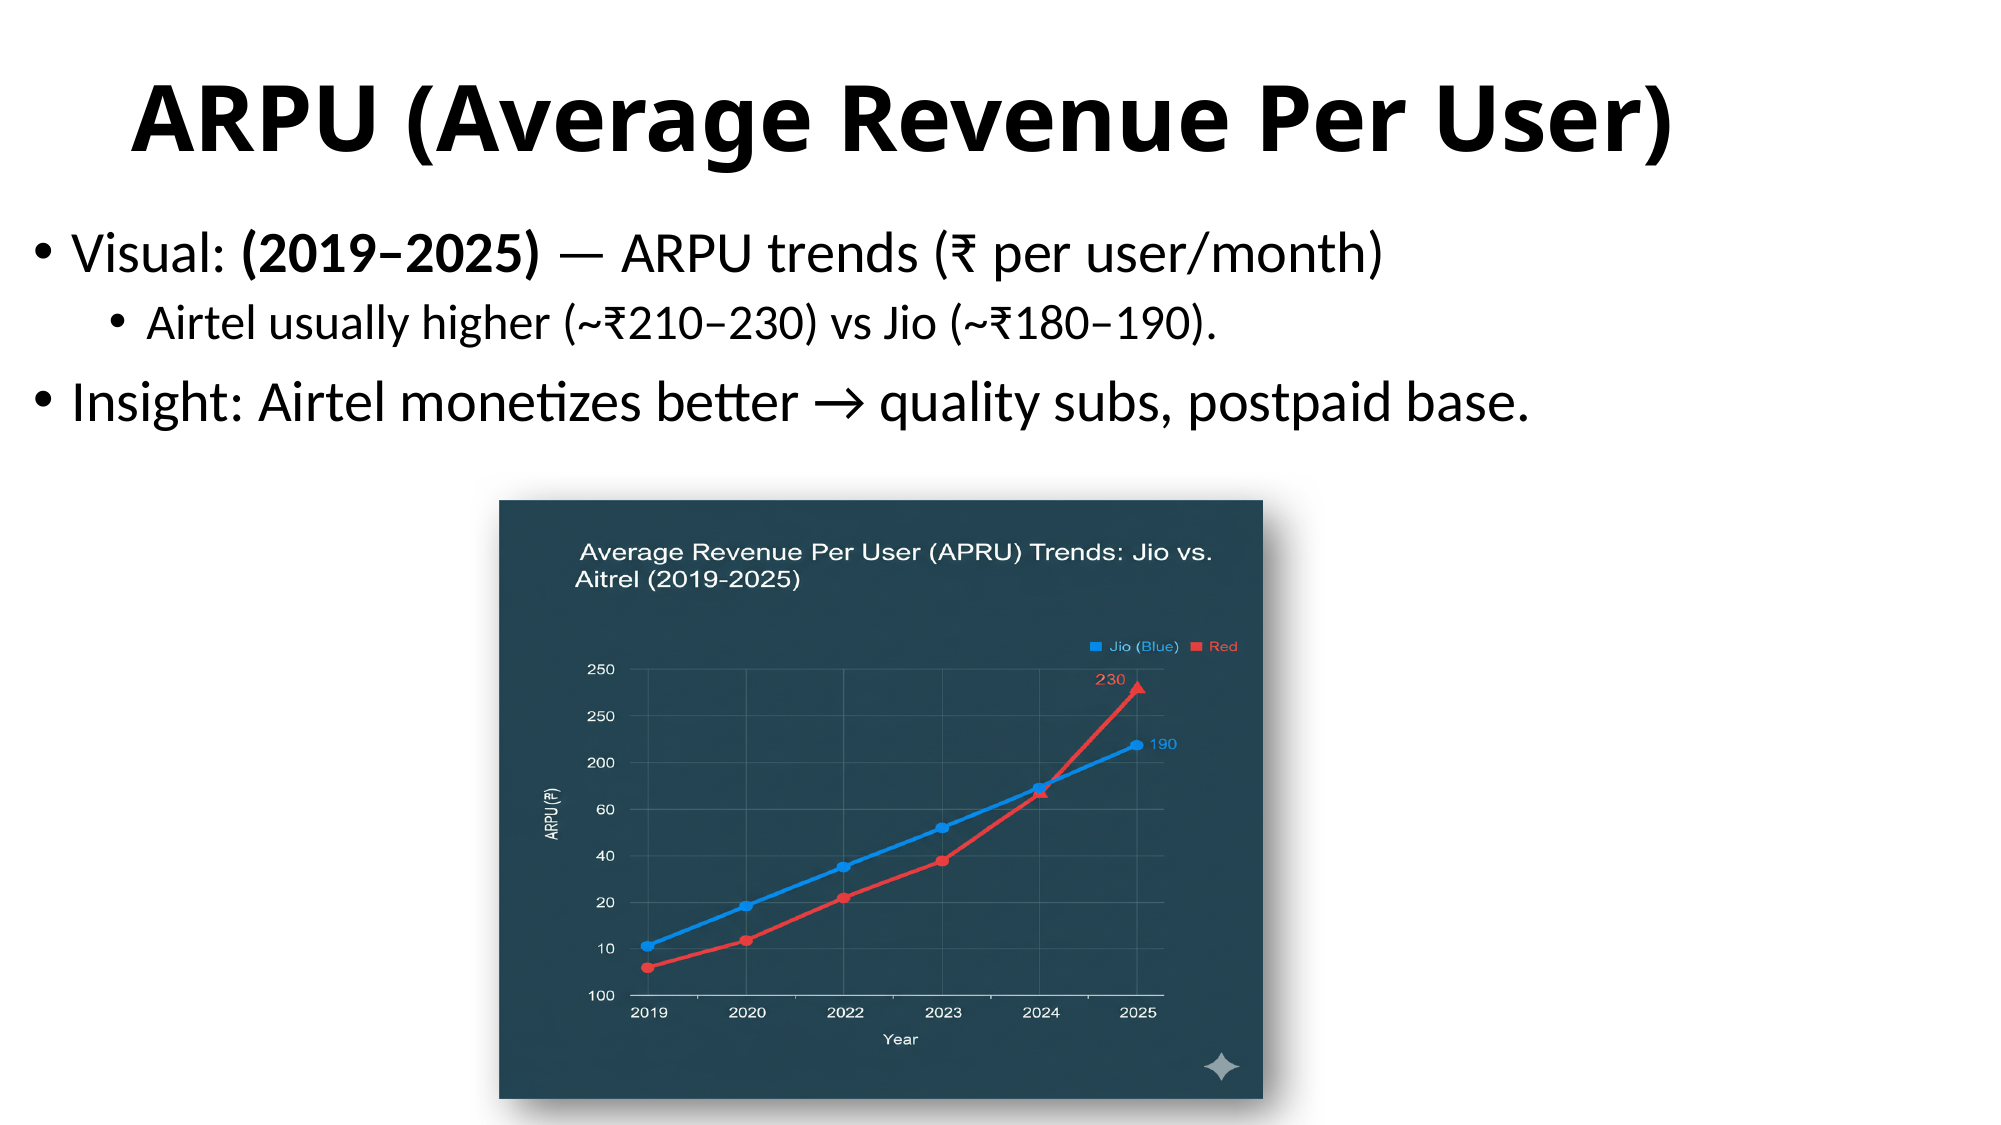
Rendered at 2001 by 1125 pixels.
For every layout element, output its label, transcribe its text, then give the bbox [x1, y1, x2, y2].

list Visual: (2019–2025) — ARPU trends (₹ per user/month) Airtel usually higher (~₹210–230) vs Jio (~₹180–190). Insight: Airtel monetizes better → quality subs, postpaid base. [18, 215, 1744, 501]
picture [499, 500, 1263, 1099]
title ARPU (Average Revenue Per User) [116, 43, 1727, 201]
